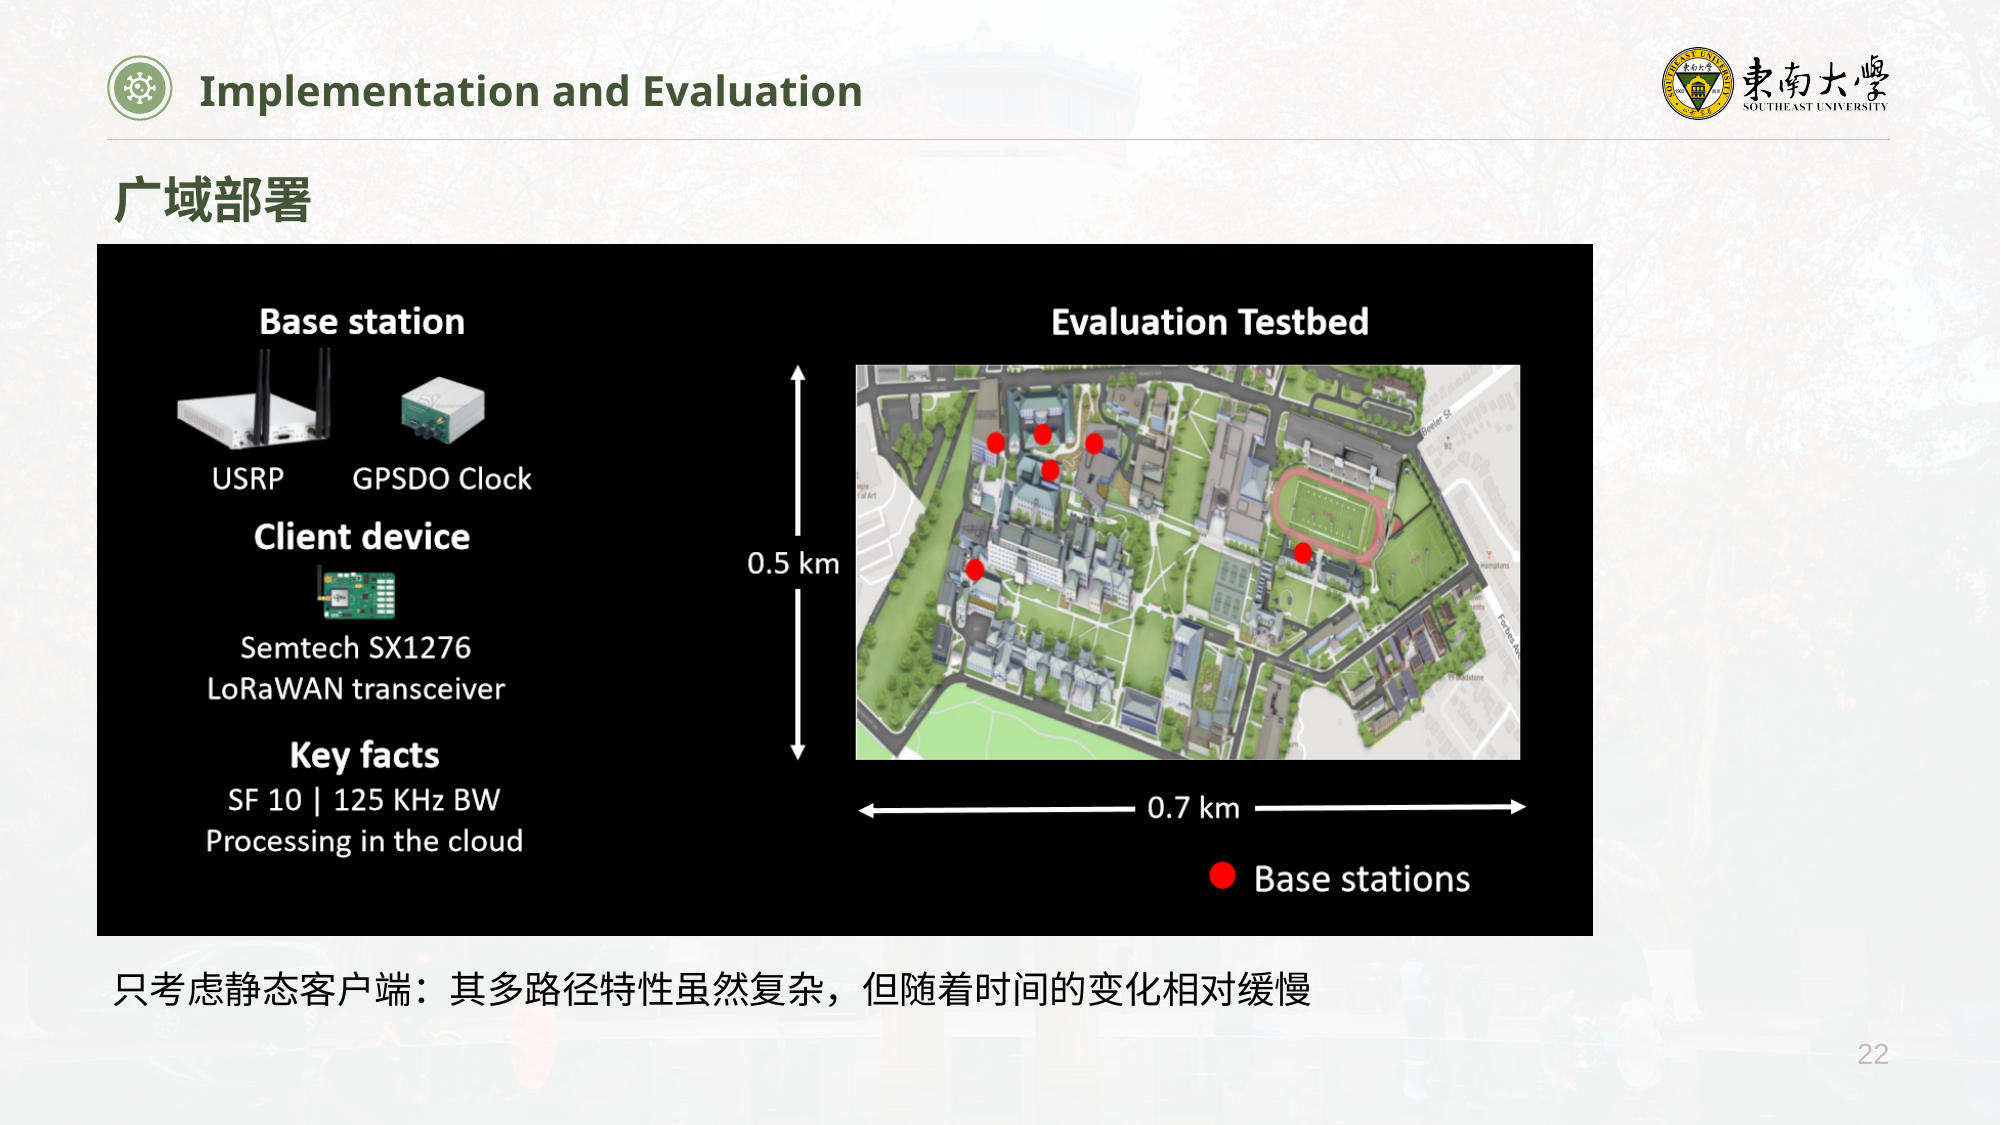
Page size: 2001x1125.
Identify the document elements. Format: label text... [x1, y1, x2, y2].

text_box 只考虑静态客户端：其多路径特性虽然复杂，但随着时间的变化相对缓慢 [97, 958, 1561, 1019]
list Implementation and Evaluation [199, 56, 1663, 123]
picture [97, 244, 1593, 936]
text_box 广域部署 [98, 160, 329, 244]
slide_number 22 [1439, 1022, 1890, 1083]
picture [1662, 47, 1889, 120]
